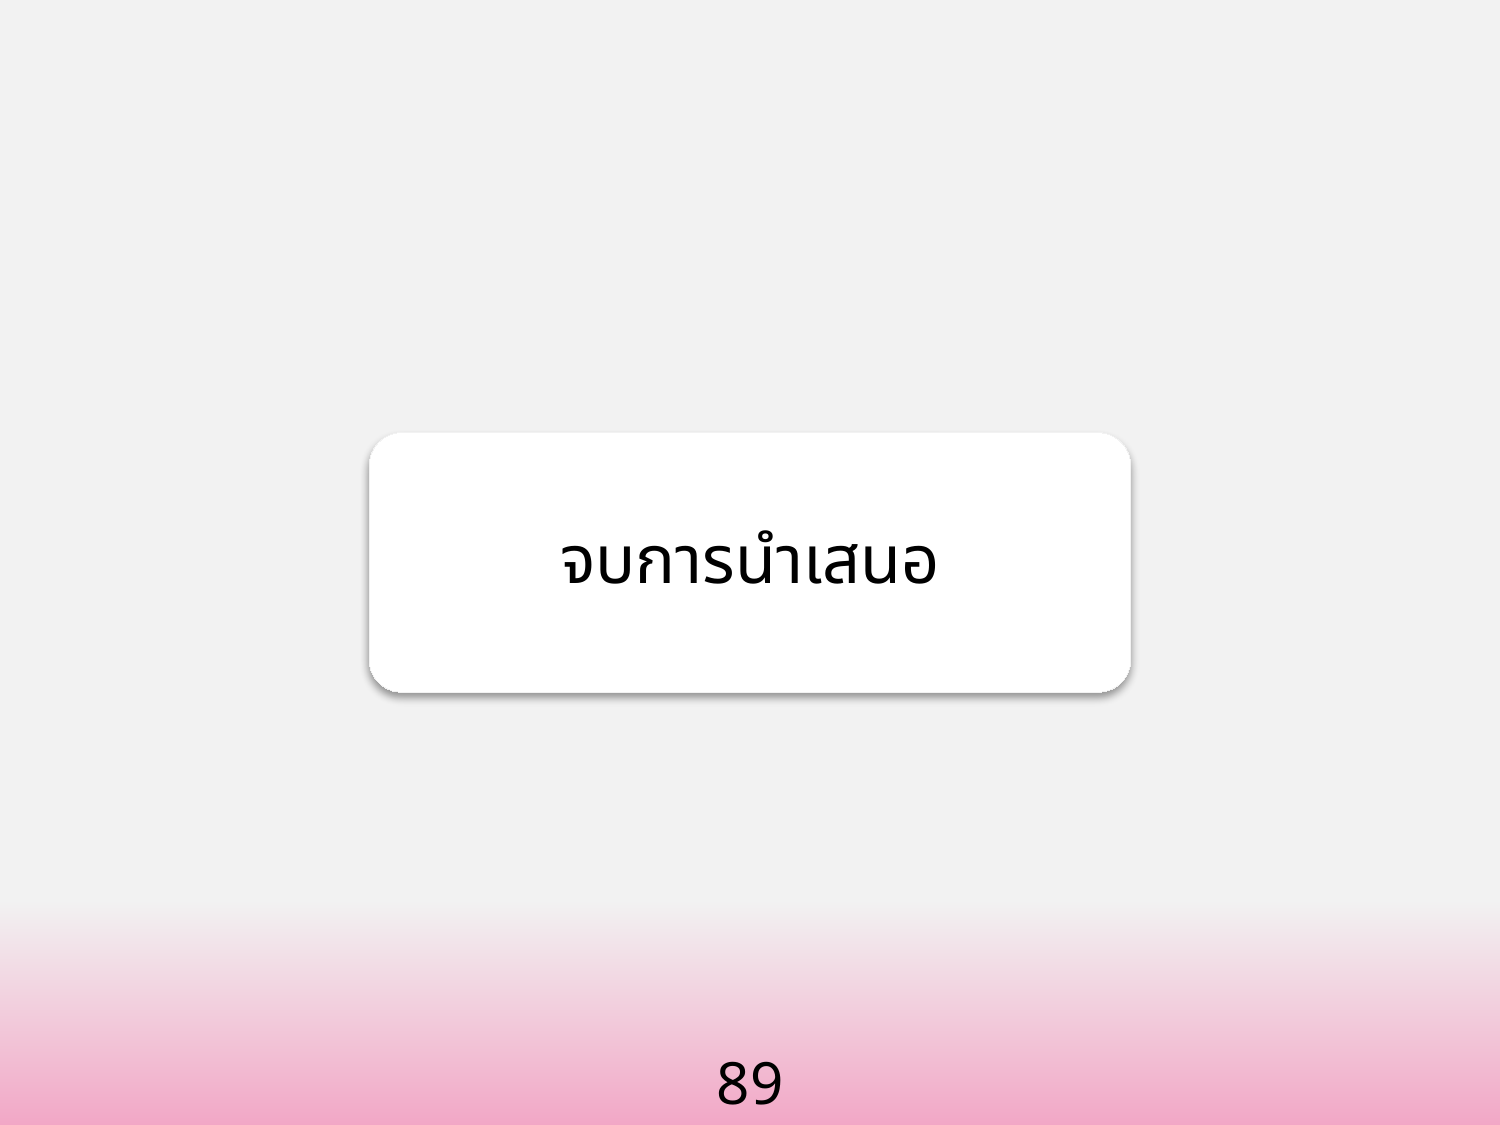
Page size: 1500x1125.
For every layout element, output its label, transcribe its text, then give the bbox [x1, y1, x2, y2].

text_box 89 [650, 1039, 850, 1125]
text_box จบการนำเสนอ [369, 432, 1131, 693]
